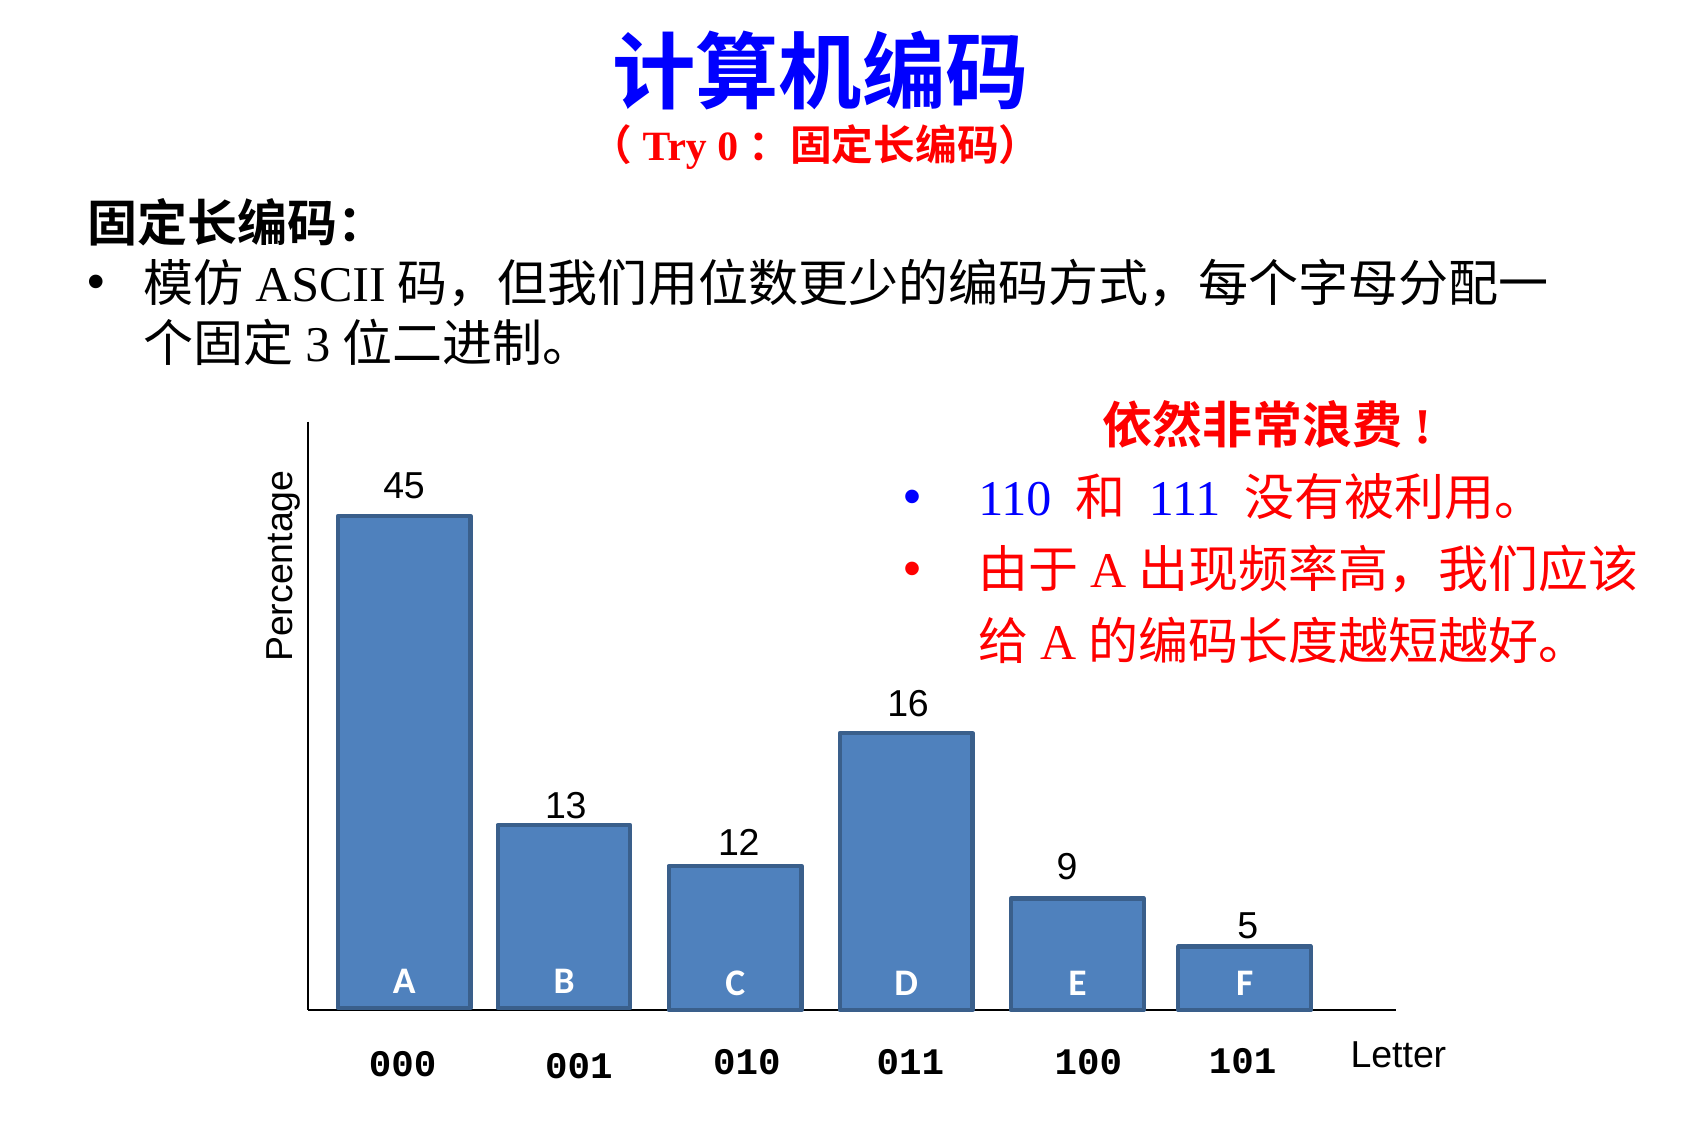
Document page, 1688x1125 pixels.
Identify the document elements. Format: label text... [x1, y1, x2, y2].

text_box C [667, 864, 804, 1009]
text_box Percentage [247, 410, 307, 677]
text_box 45 [368, 454, 483, 514]
text_box 5 [1222, 893, 1336, 954]
text_box 依然非常浪费! 110 和 111 没有被利用。 由于A出现频率高，我们应该给A的编码长度越短越好。 [888, 386, 1670, 678]
text_box 12 [703, 810, 817, 870]
text_box 固定长编码： 模仿ASCII码，但我们用位数更少的编码方式，每个字母分配一个固定3位二进制。 [72, 183, 1583, 379]
text_box 9 [1041, 834, 1156, 895]
text_box B [496, 823, 632, 1009]
text_box A [336, 514, 473, 1009]
text_box 16 [872, 671, 986, 731]
text_box 13 [530, 773, 644, 834]
text_box D [838, 731, 975, 1009]
text_box F [1176, 944, 1313, 1009]
text_box 101 [1194, 1028, 1311, 1089]
text_box 010 [698, 1029, 837, 1090]
text_box Letter [1335, 1023, 1500, 1083]
text_box 011 [861, 1030, 964, 1090]
text_box 100 [1039, 1029, 1142, 1090]
text_box 计算机编码 （Try 0：固定长编码） [61, 0, 1580, 188]
text_box 000 [354, 1031, 455, 1091]
text_box E [1009, 896, 1146, 1009]
text_box 001 [530, 1033, 669, 1094]
